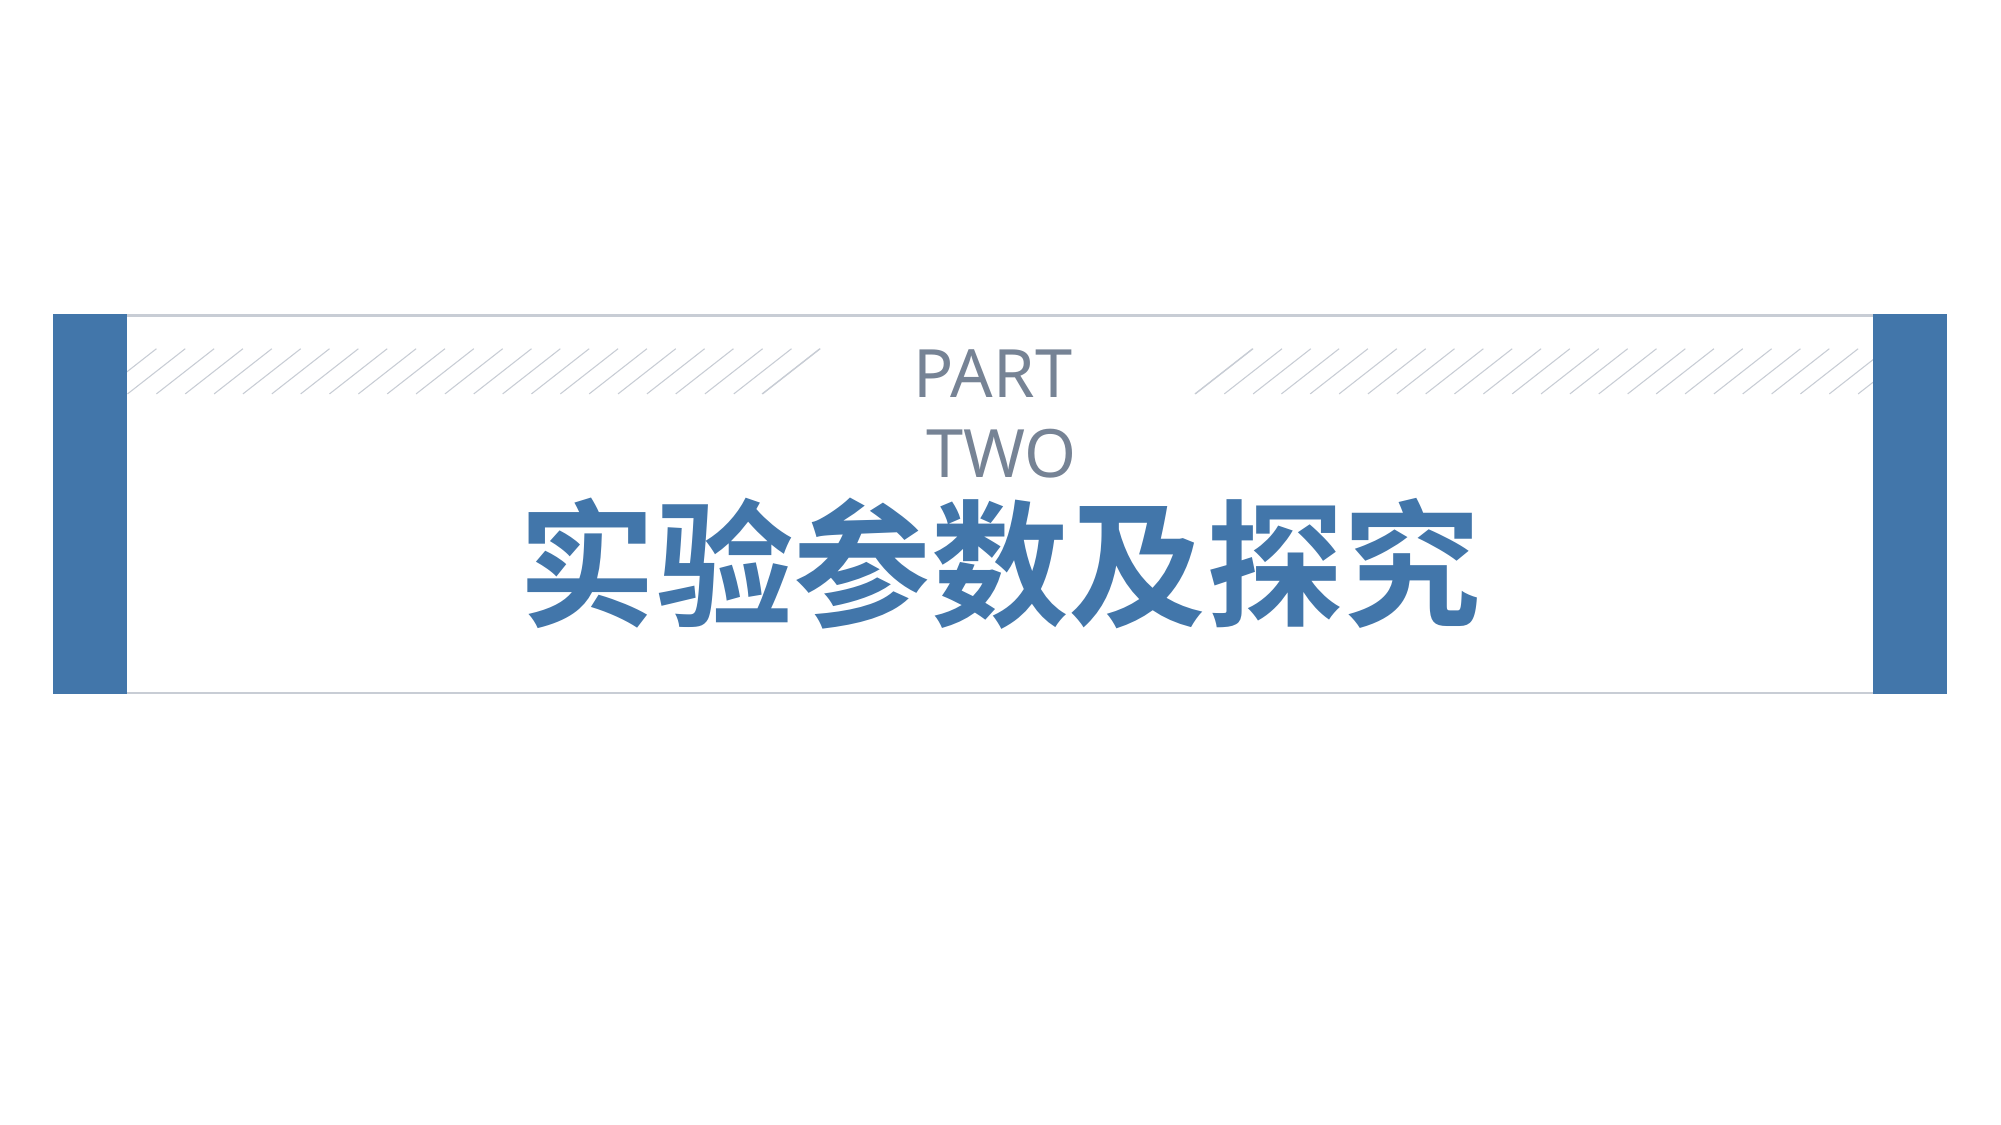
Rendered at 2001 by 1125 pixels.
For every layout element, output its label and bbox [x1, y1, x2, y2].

text_box [53, 315, 1947, 694]
